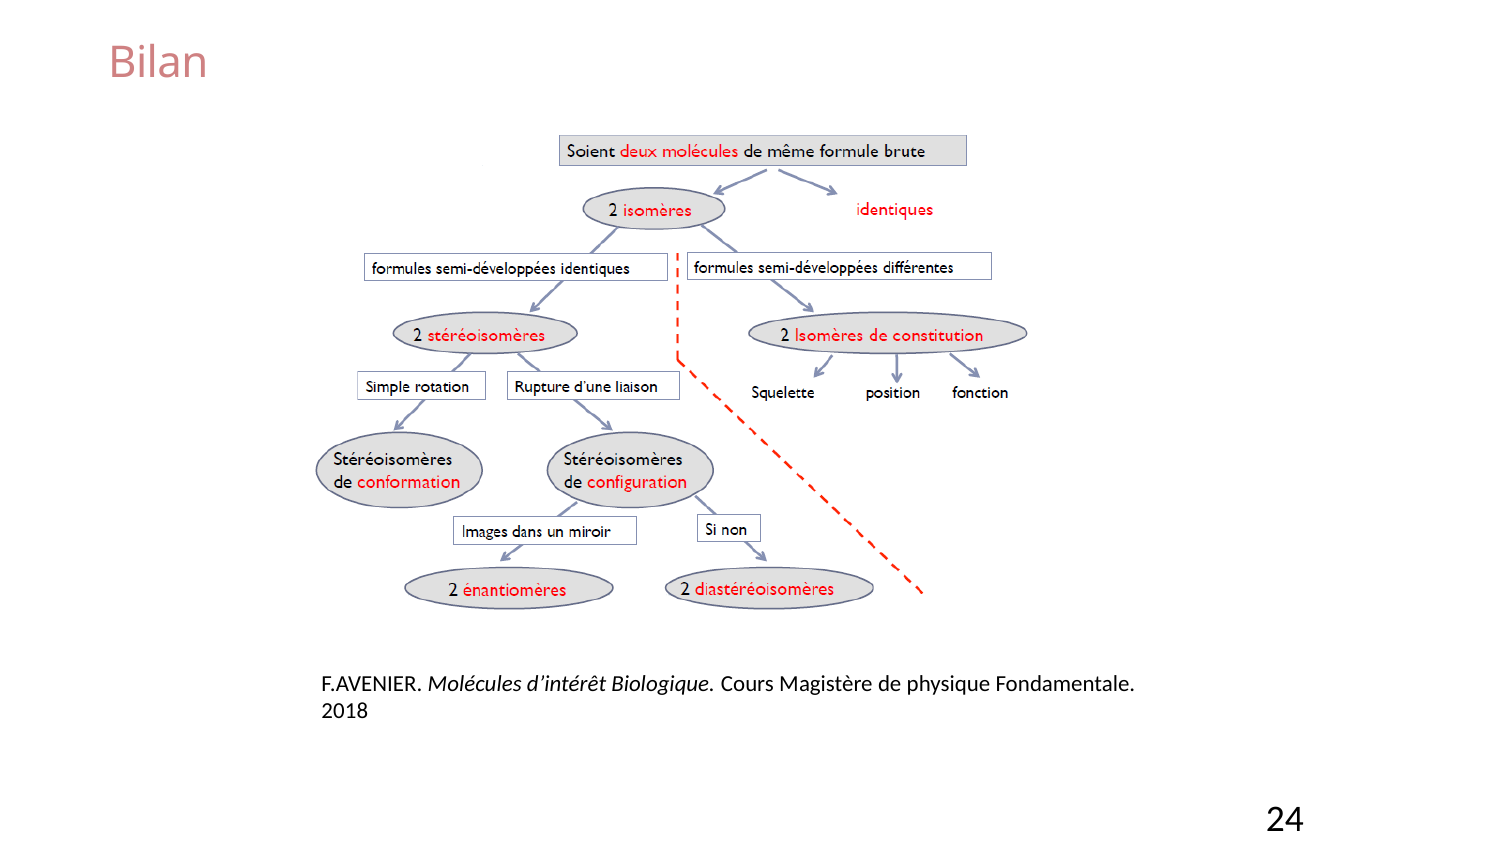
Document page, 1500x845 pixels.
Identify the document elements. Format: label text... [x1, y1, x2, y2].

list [311, 119, 1041, 630]
text_box F.AVENIER. Molécules d’intérêt Biologique. Cours Magistère de physique Fondamentale. 2018 [310, 662, 1162, 729]
title Bilan [93, 18, 1331, 94]
